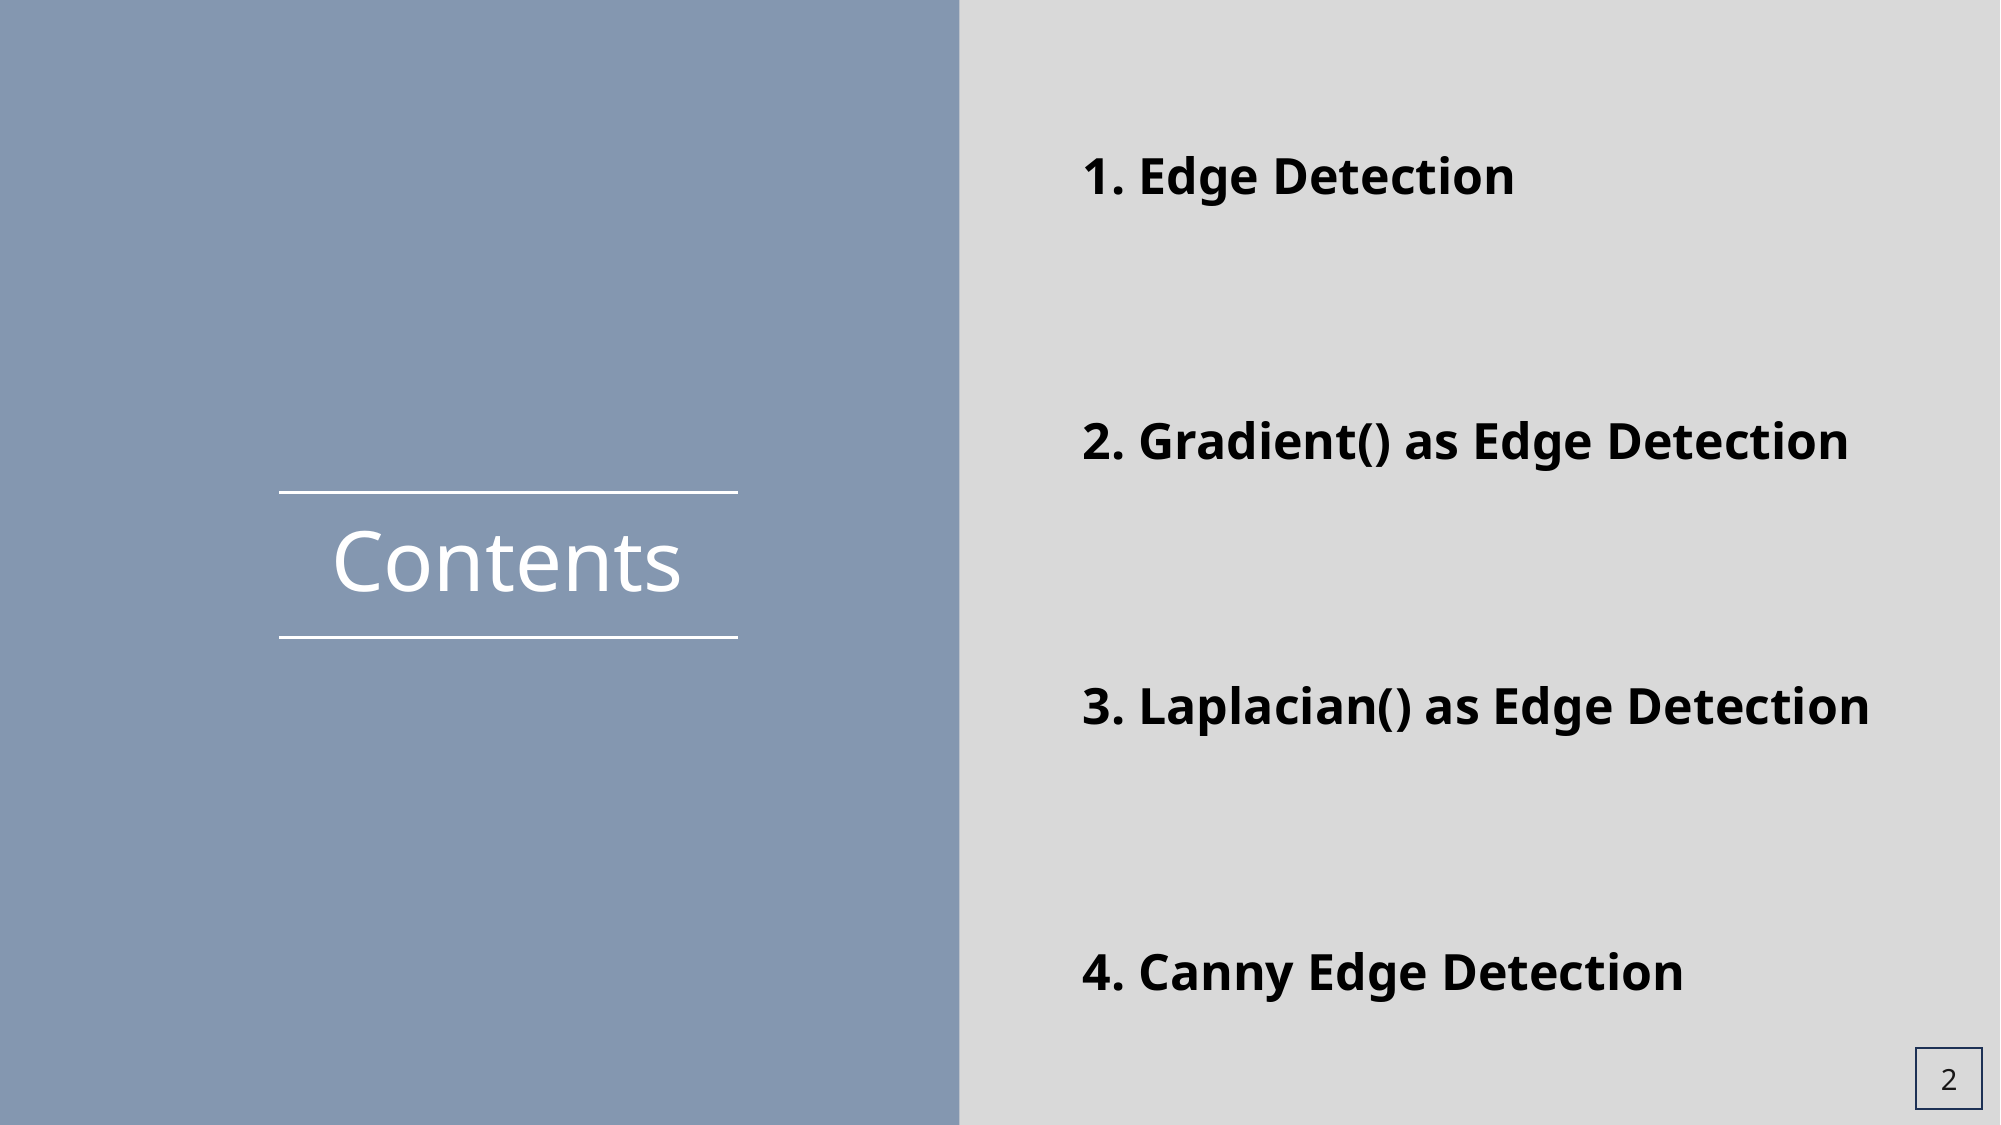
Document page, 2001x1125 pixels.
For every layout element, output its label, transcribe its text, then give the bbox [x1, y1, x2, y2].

text_box 4. Canny Edge Detection [1067, 933, 1743, 1009]
text_box 2 [1915, 1047, 1983, 1110]
text_box Contents [300, 501, 715, 616]
text_box [958, 0, 2000, 1125]
text_box 1. Edge Detection [1067, 136, 1743, 212]
text_box [0, 0, 958, 1125]
